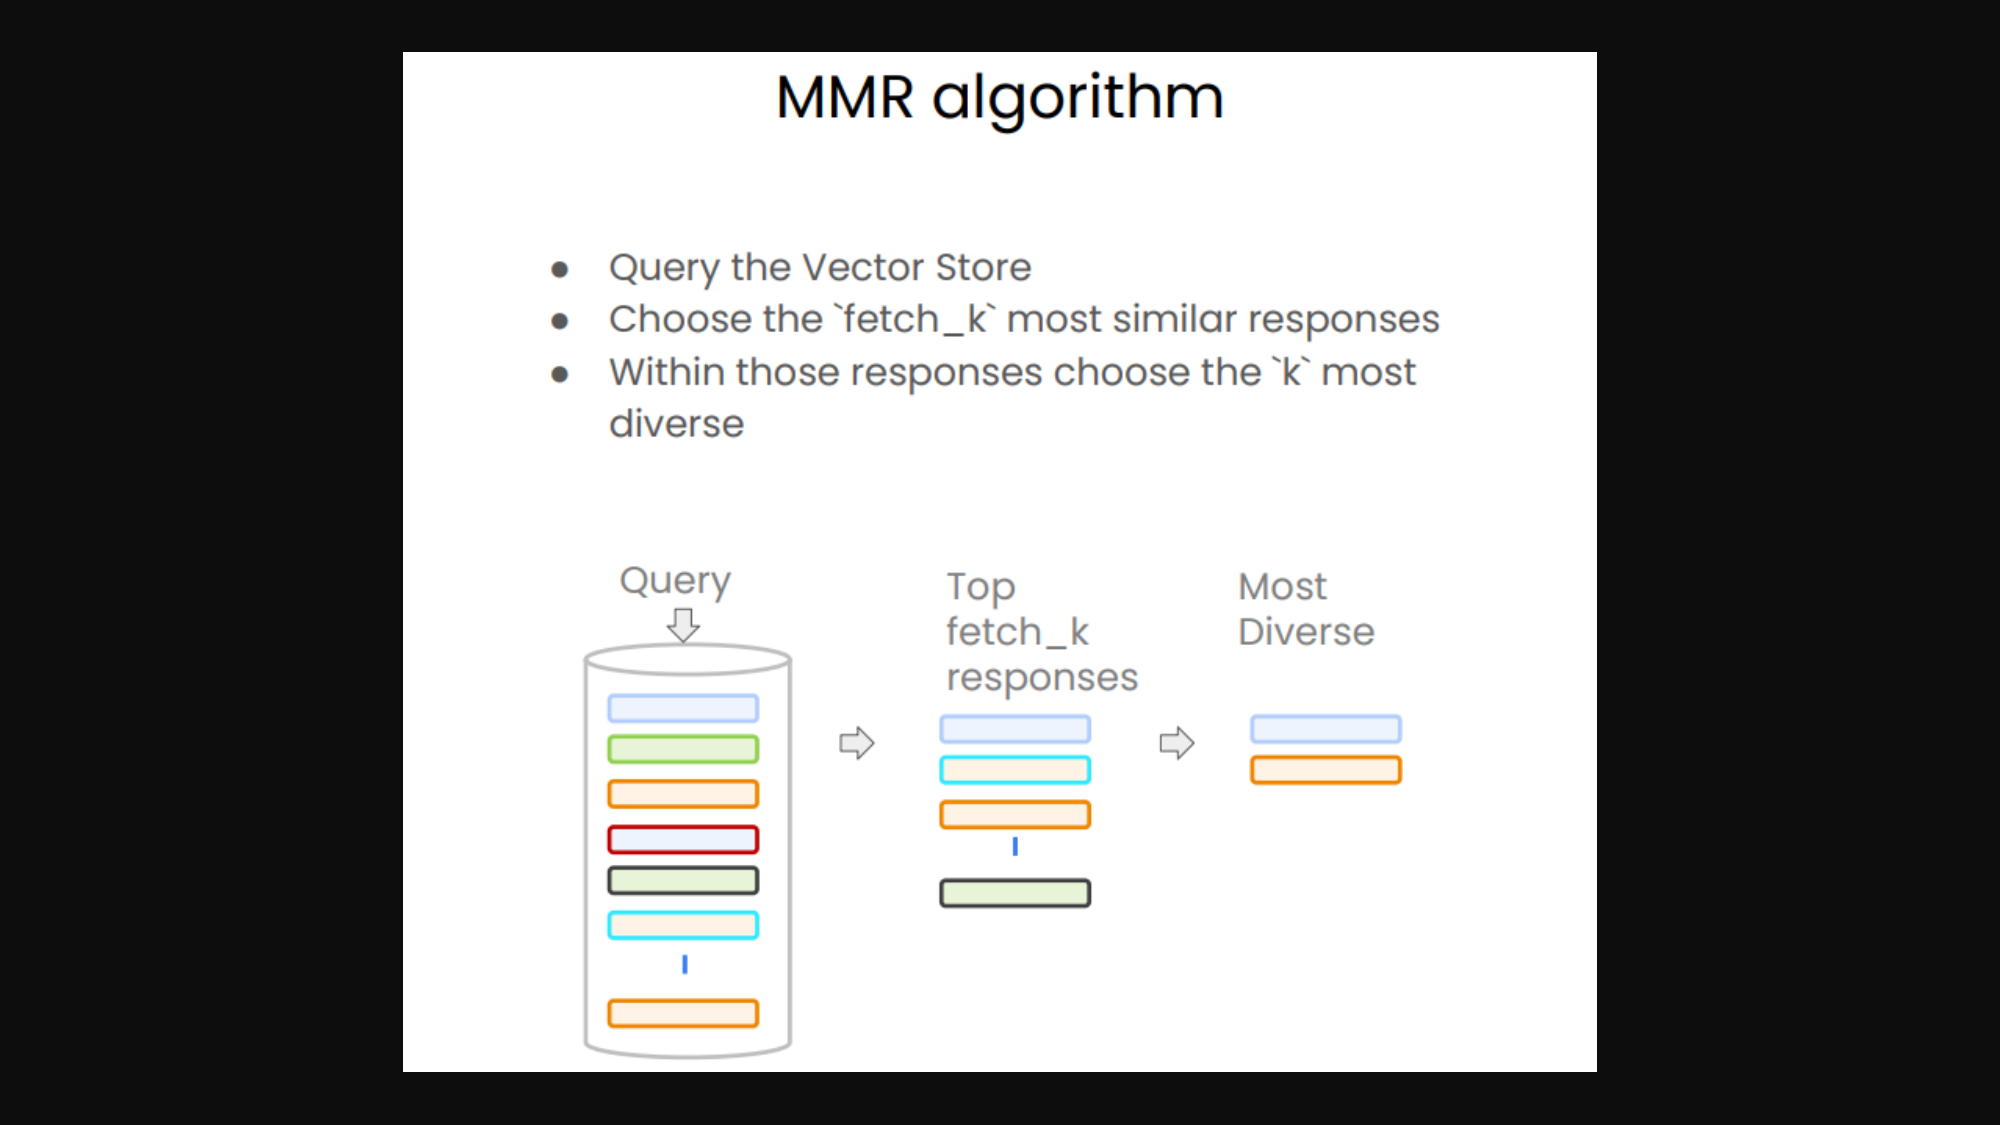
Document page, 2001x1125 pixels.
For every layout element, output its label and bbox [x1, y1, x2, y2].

picture [403, 52, 1597, 1072]
